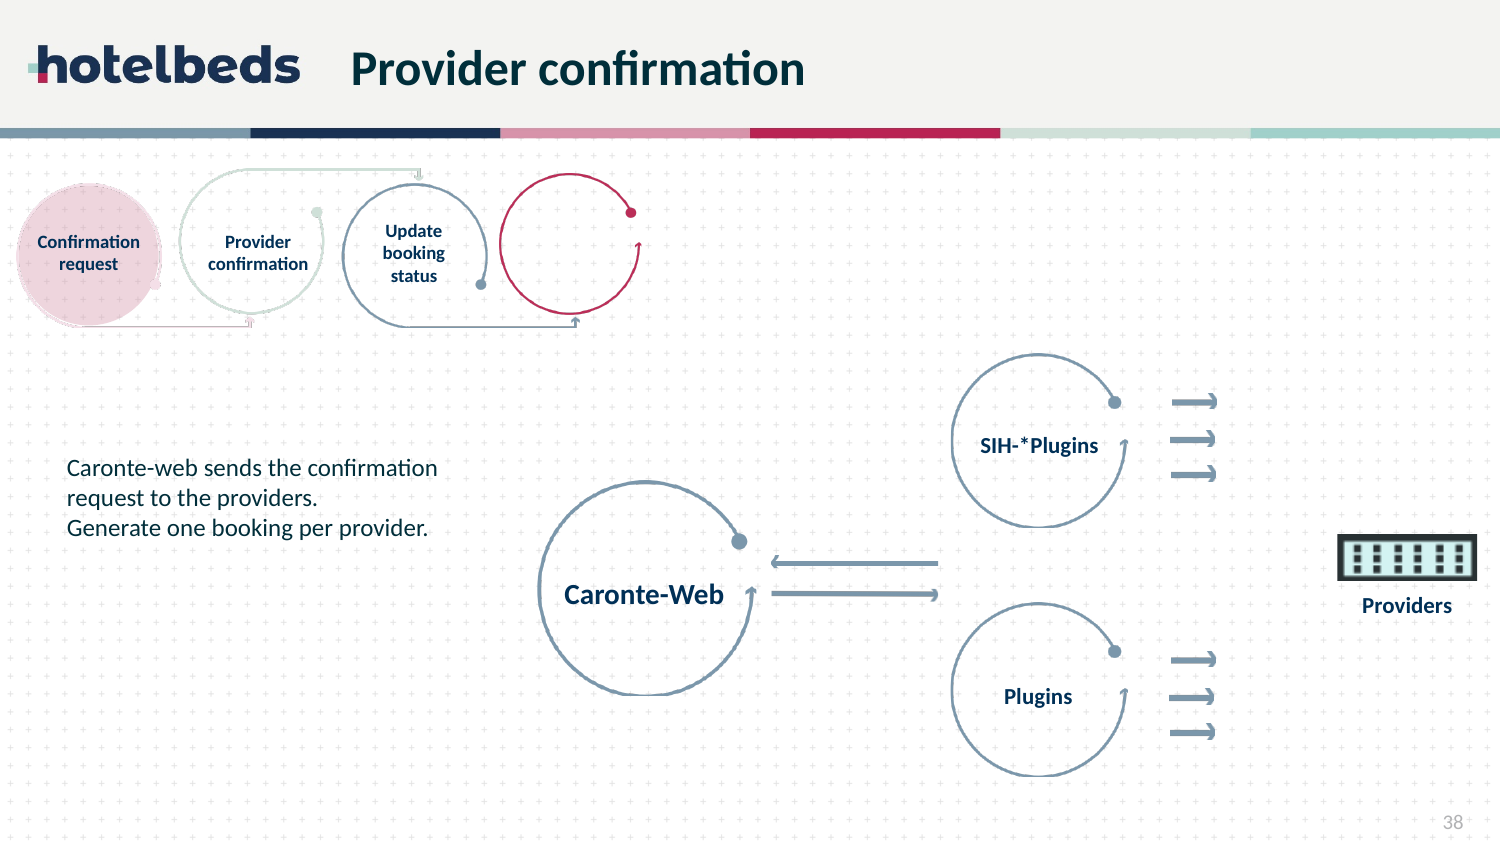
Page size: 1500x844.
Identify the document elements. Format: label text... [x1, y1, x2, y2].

picture [1168, 688, 1215, 705]
slide_number 38 [1328, 794, 1479, 844]
picture [0, 0, 1500, 139]
text_box [0, 139, 1500, 844]
picture [950, 602, 1129, 777]
picture [1337, 534, 1478, 581]
picture [1171, 392, 1218, 409]
picture [15, 168, 642, 328]
picture [537, 480, 757, 696]
text_box Providers [1322, 583, 1493, 626]
picture [1170, 465, 1217, 482]
picture [770, 588, 939, 602]
text_box Caronte-web sends the confirmation request to the providers. Generate one booking per provider. [52, 444, 491, 579]
picture [1169, 430, 1216, 447]
text_box Provider confirmation [336, 28, 822, 103]
picture [1170, 650, 1217, 667]
picture [950, 353, 1129, 528]
picture [770, 554, 939, 569]
picture [1169, 723, 1216, 740]
